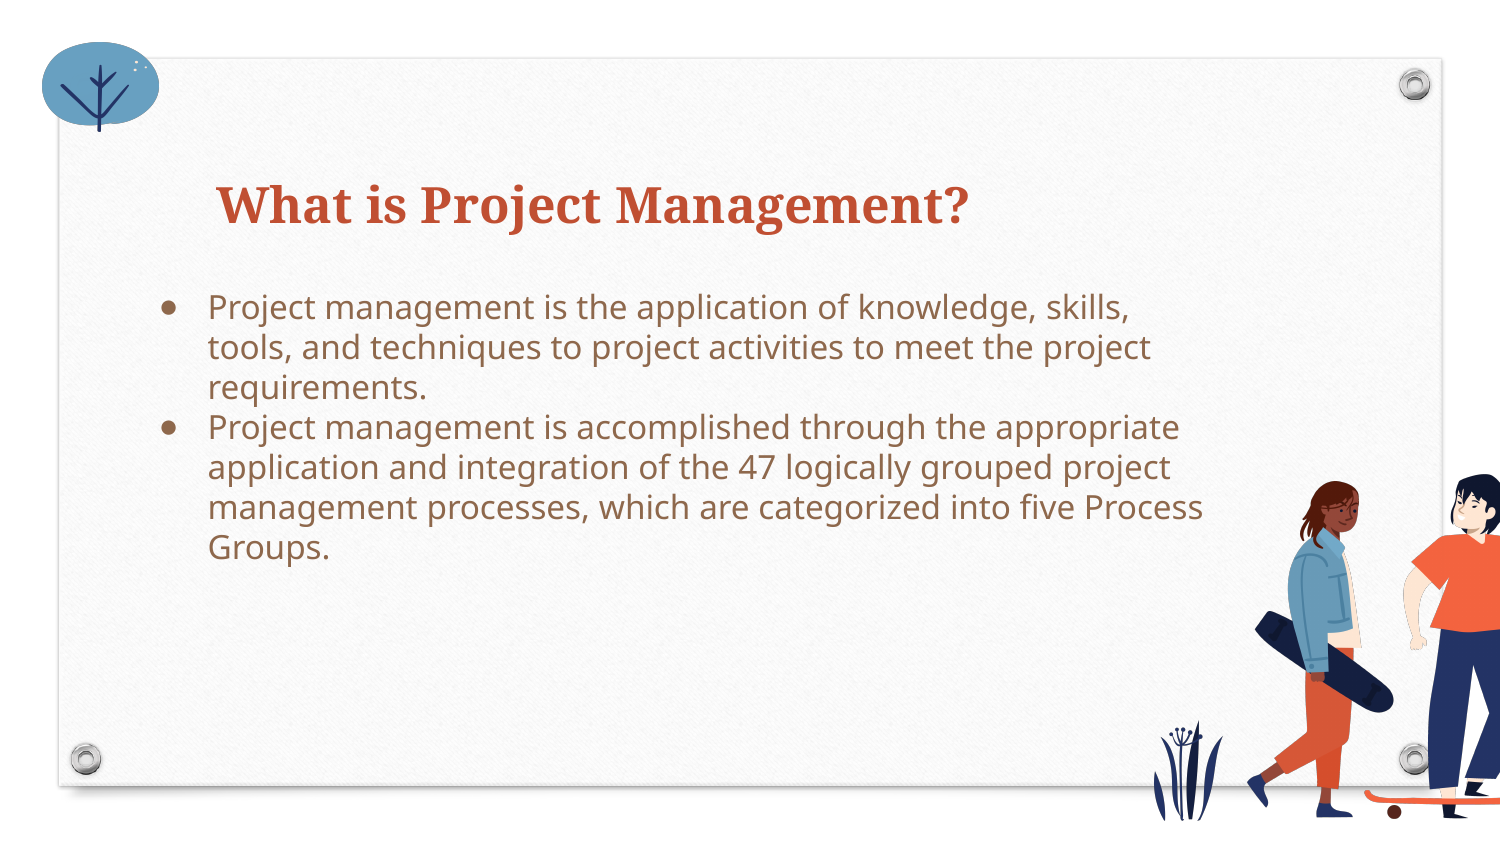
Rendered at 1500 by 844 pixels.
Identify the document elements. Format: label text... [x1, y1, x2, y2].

list Project management is the application of knowledge, skills, tools, and techniques to project activities to meet the project requirements. Project management is accomplished through the appropriate application and integration of the 47 logically grouped project management processes, which are categorized into five Process Groups. [117, 271, 1223, 514]
title What is Project Management? [117, 158, 1071, 259]
picture [0, 0, 1500, 844]
